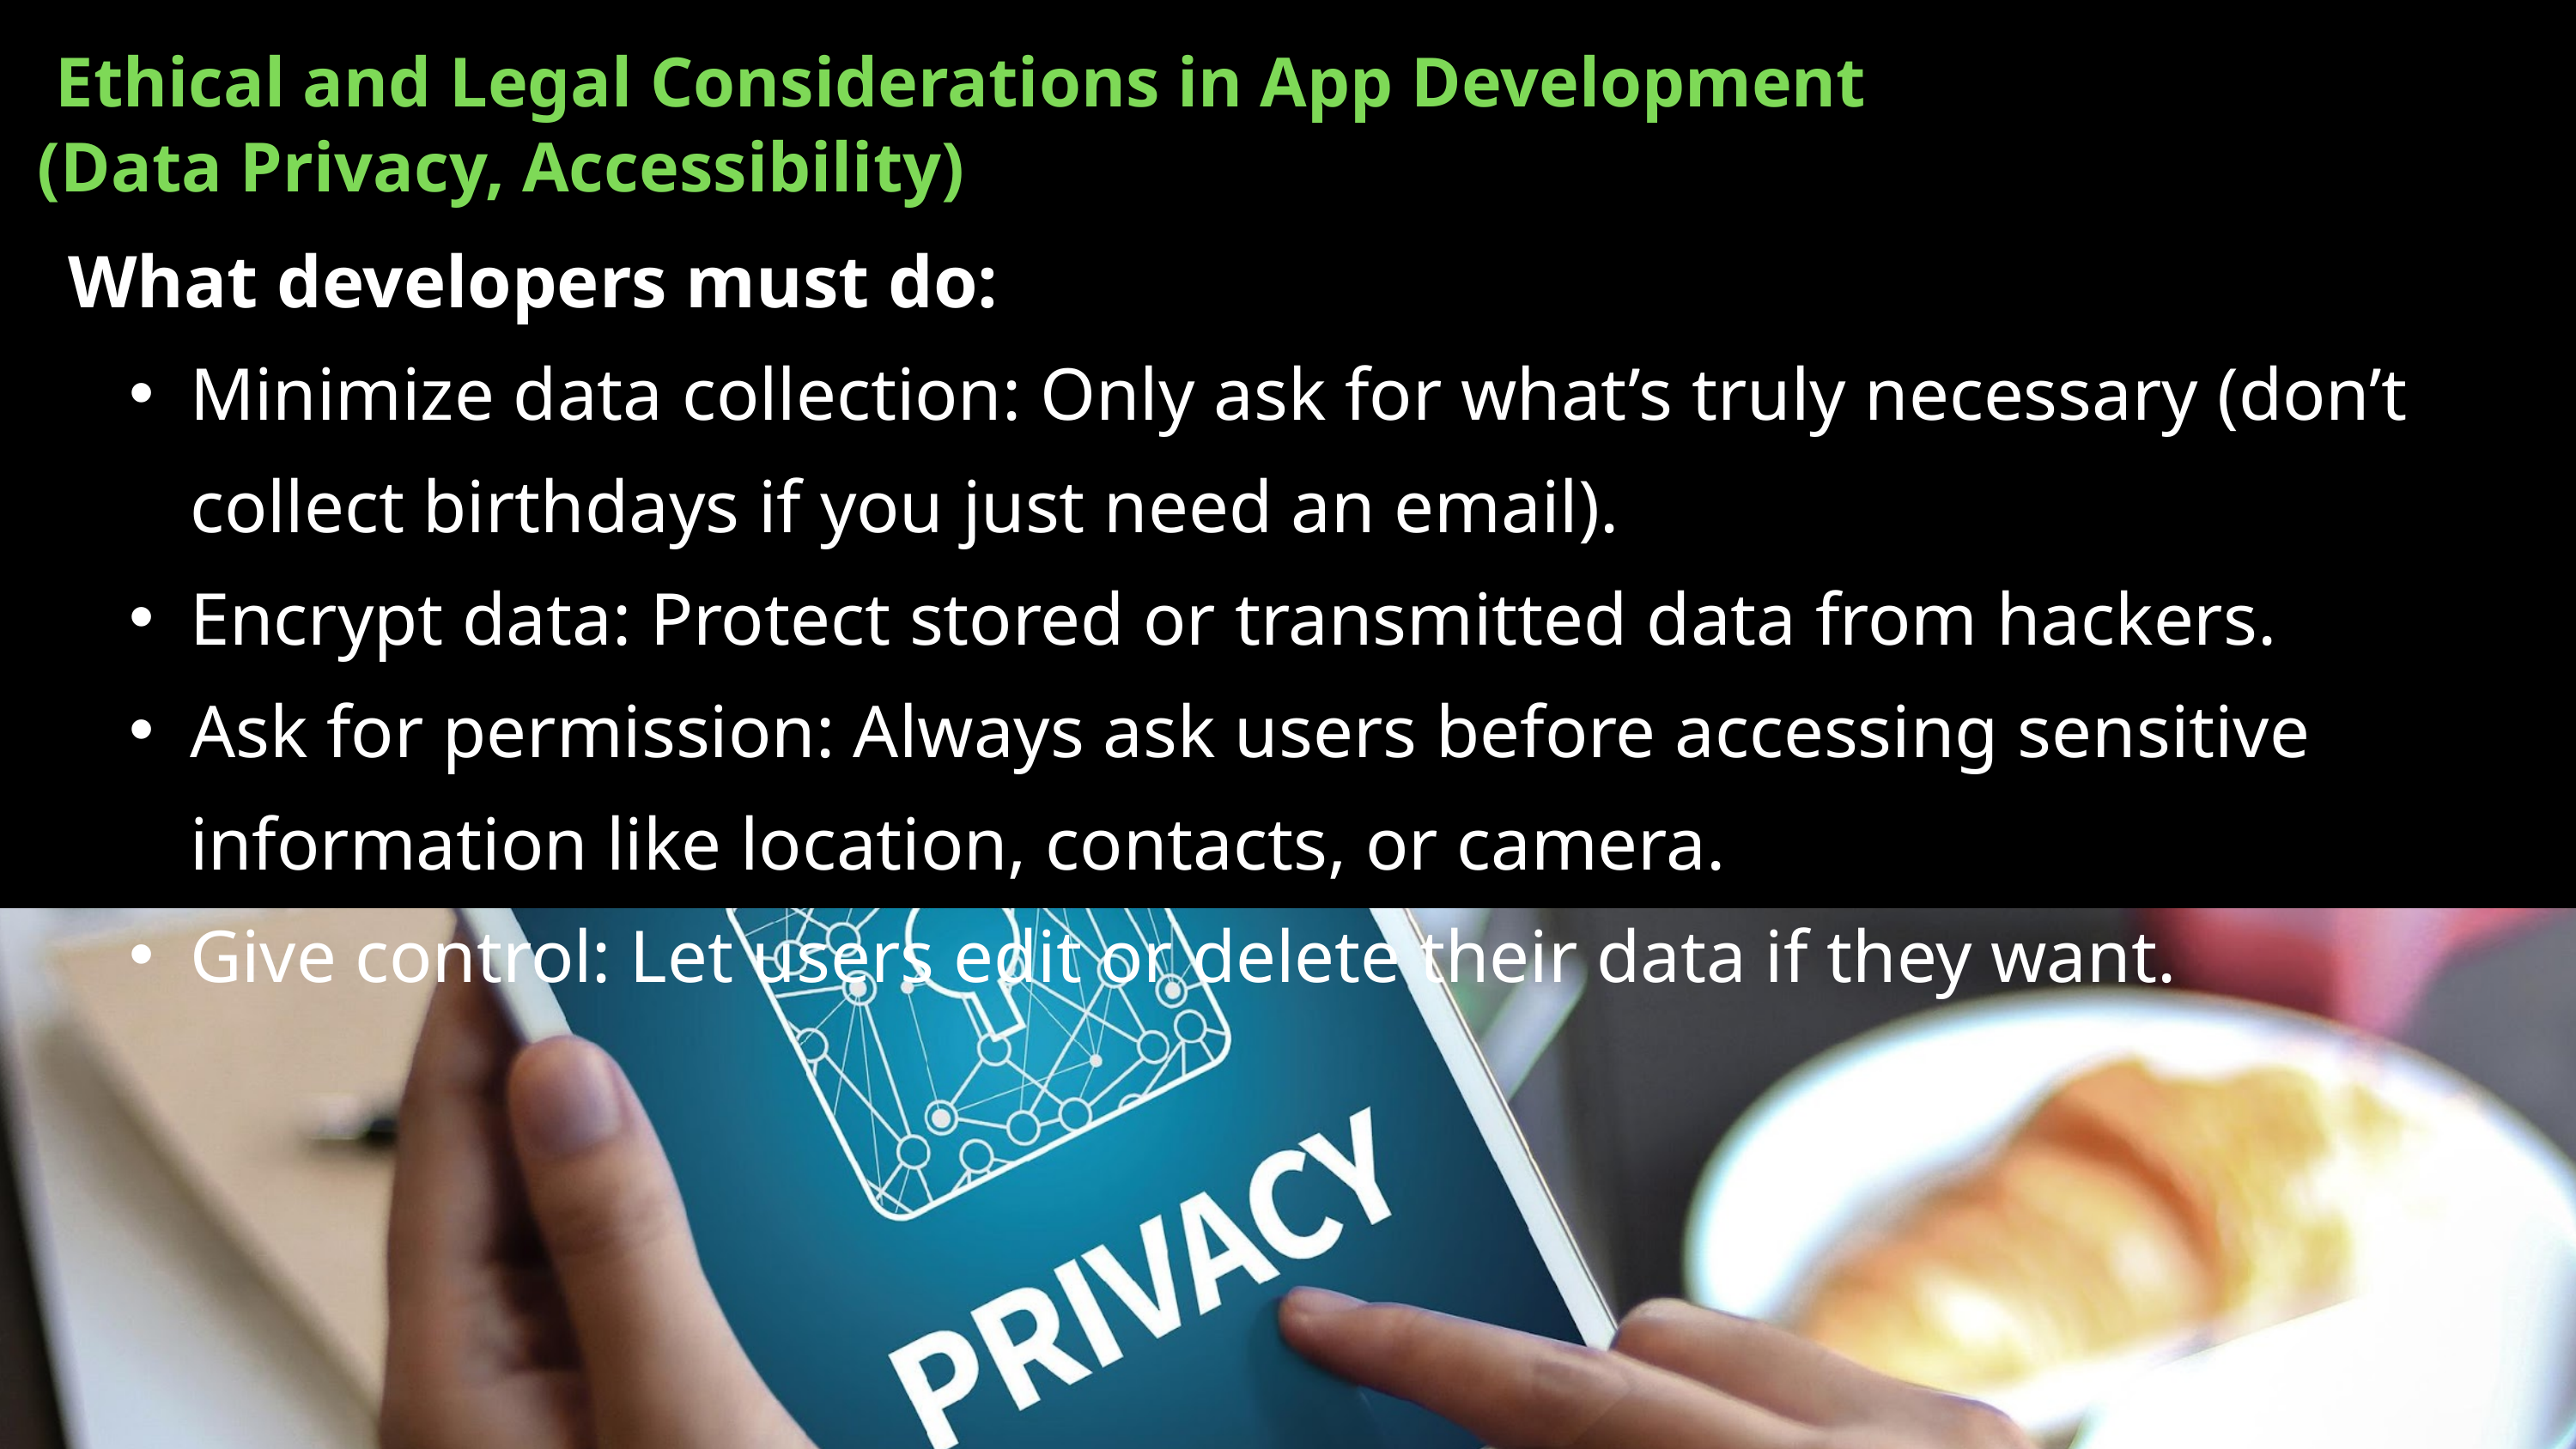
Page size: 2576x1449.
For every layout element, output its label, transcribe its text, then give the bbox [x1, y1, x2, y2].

text_box [0, 908, 2576, 1449]
text_box Ethical and Legal Considerations in App Development (Data Privacy, Accessibility) [37, 35, 2045, 206]
text_box What developers must do: Minimize data collection: Only ask for what’s truly necessary (don’t collect birthdays if you just need an email). Encrypt data: Protect stored or transmitted data from hackers. Ask for permission: Always ask users before accessing sensitive information like location, contacts, or camera. Give control: Let users edit or delete their data if they want. [68, 209, 2472, 1109]
